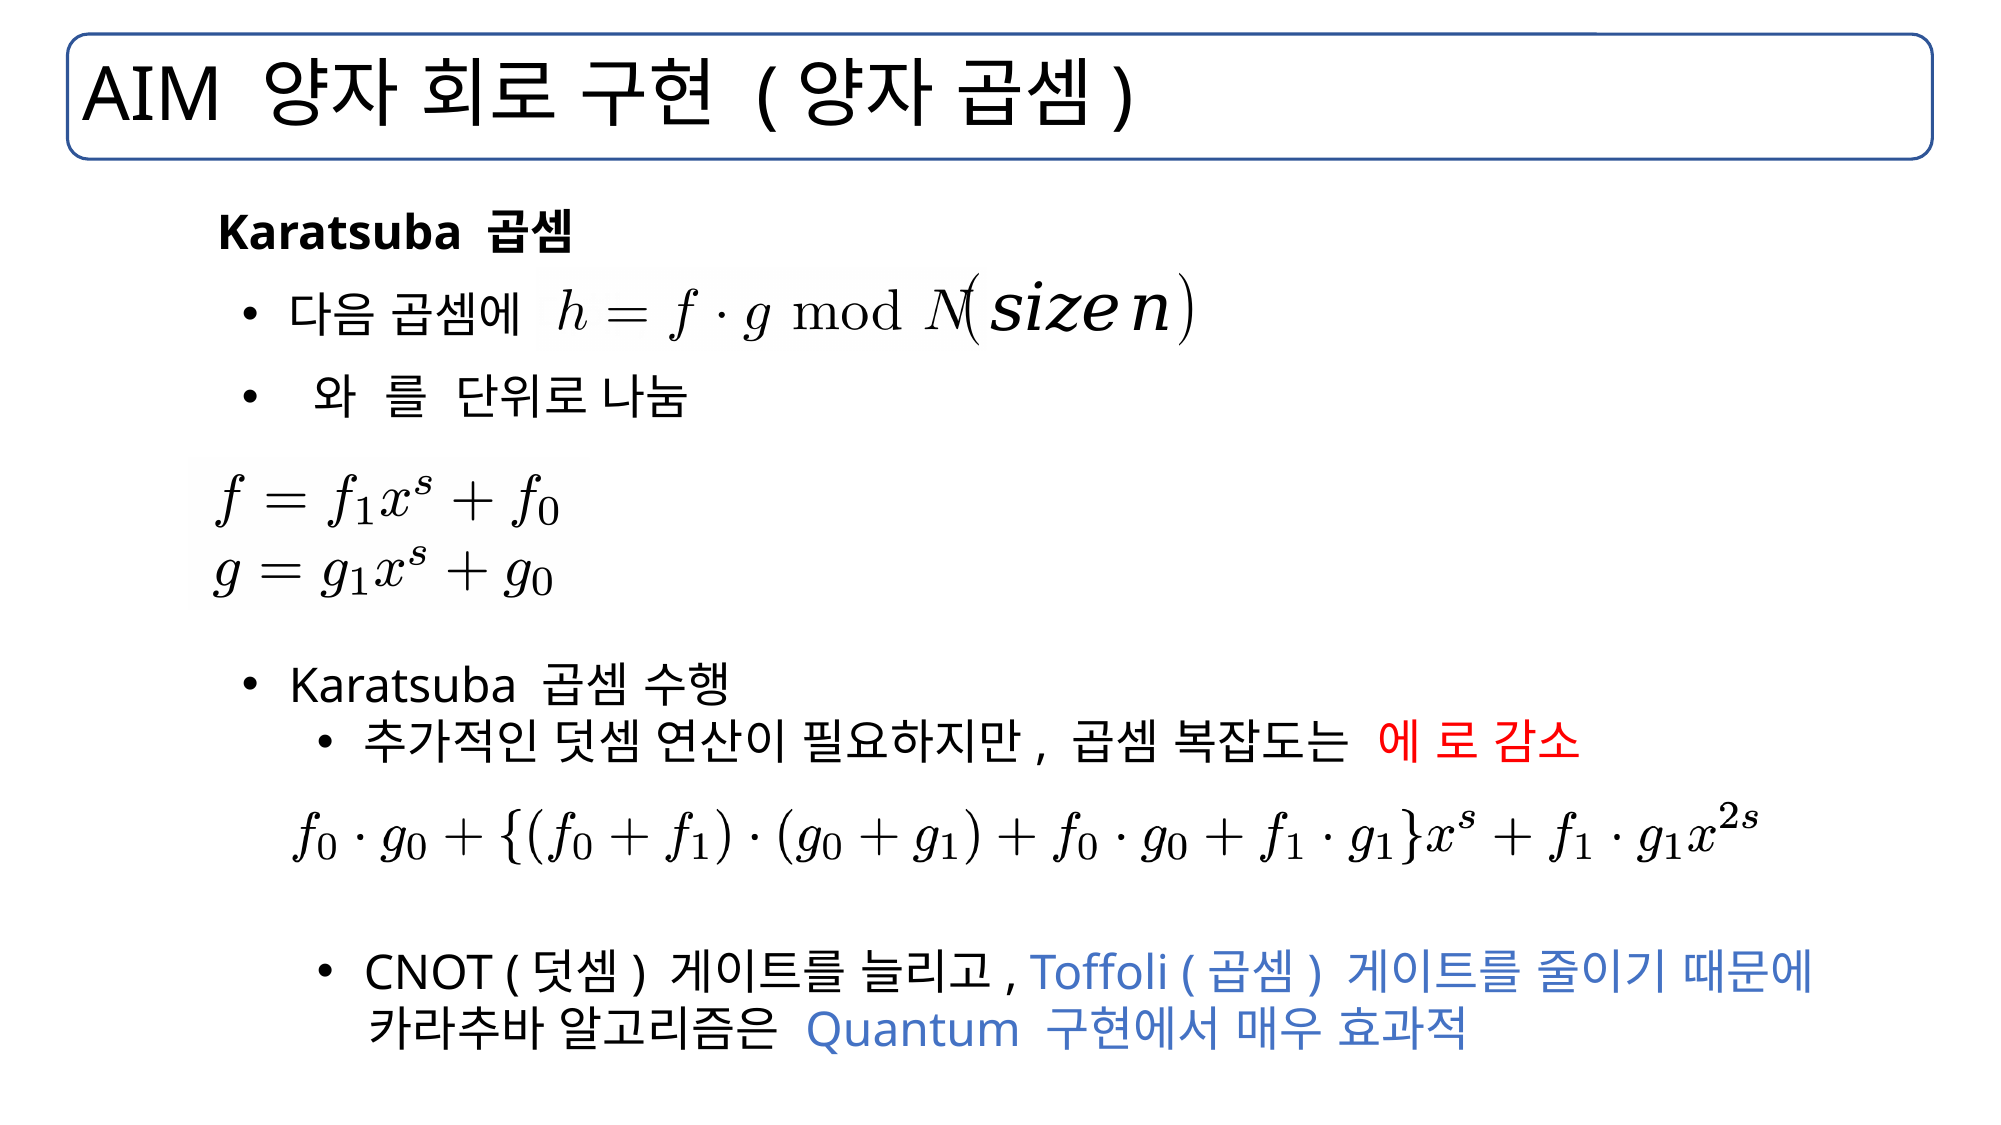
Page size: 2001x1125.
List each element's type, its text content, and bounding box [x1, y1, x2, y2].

title AIM 양자 회로 구현 (양자 곱셈) [67, 34, 1933, 160]
picture [188, 457, 590, 610]
picture [536, 267, 987, 351]
picture [264, 792, 1768, 873]
